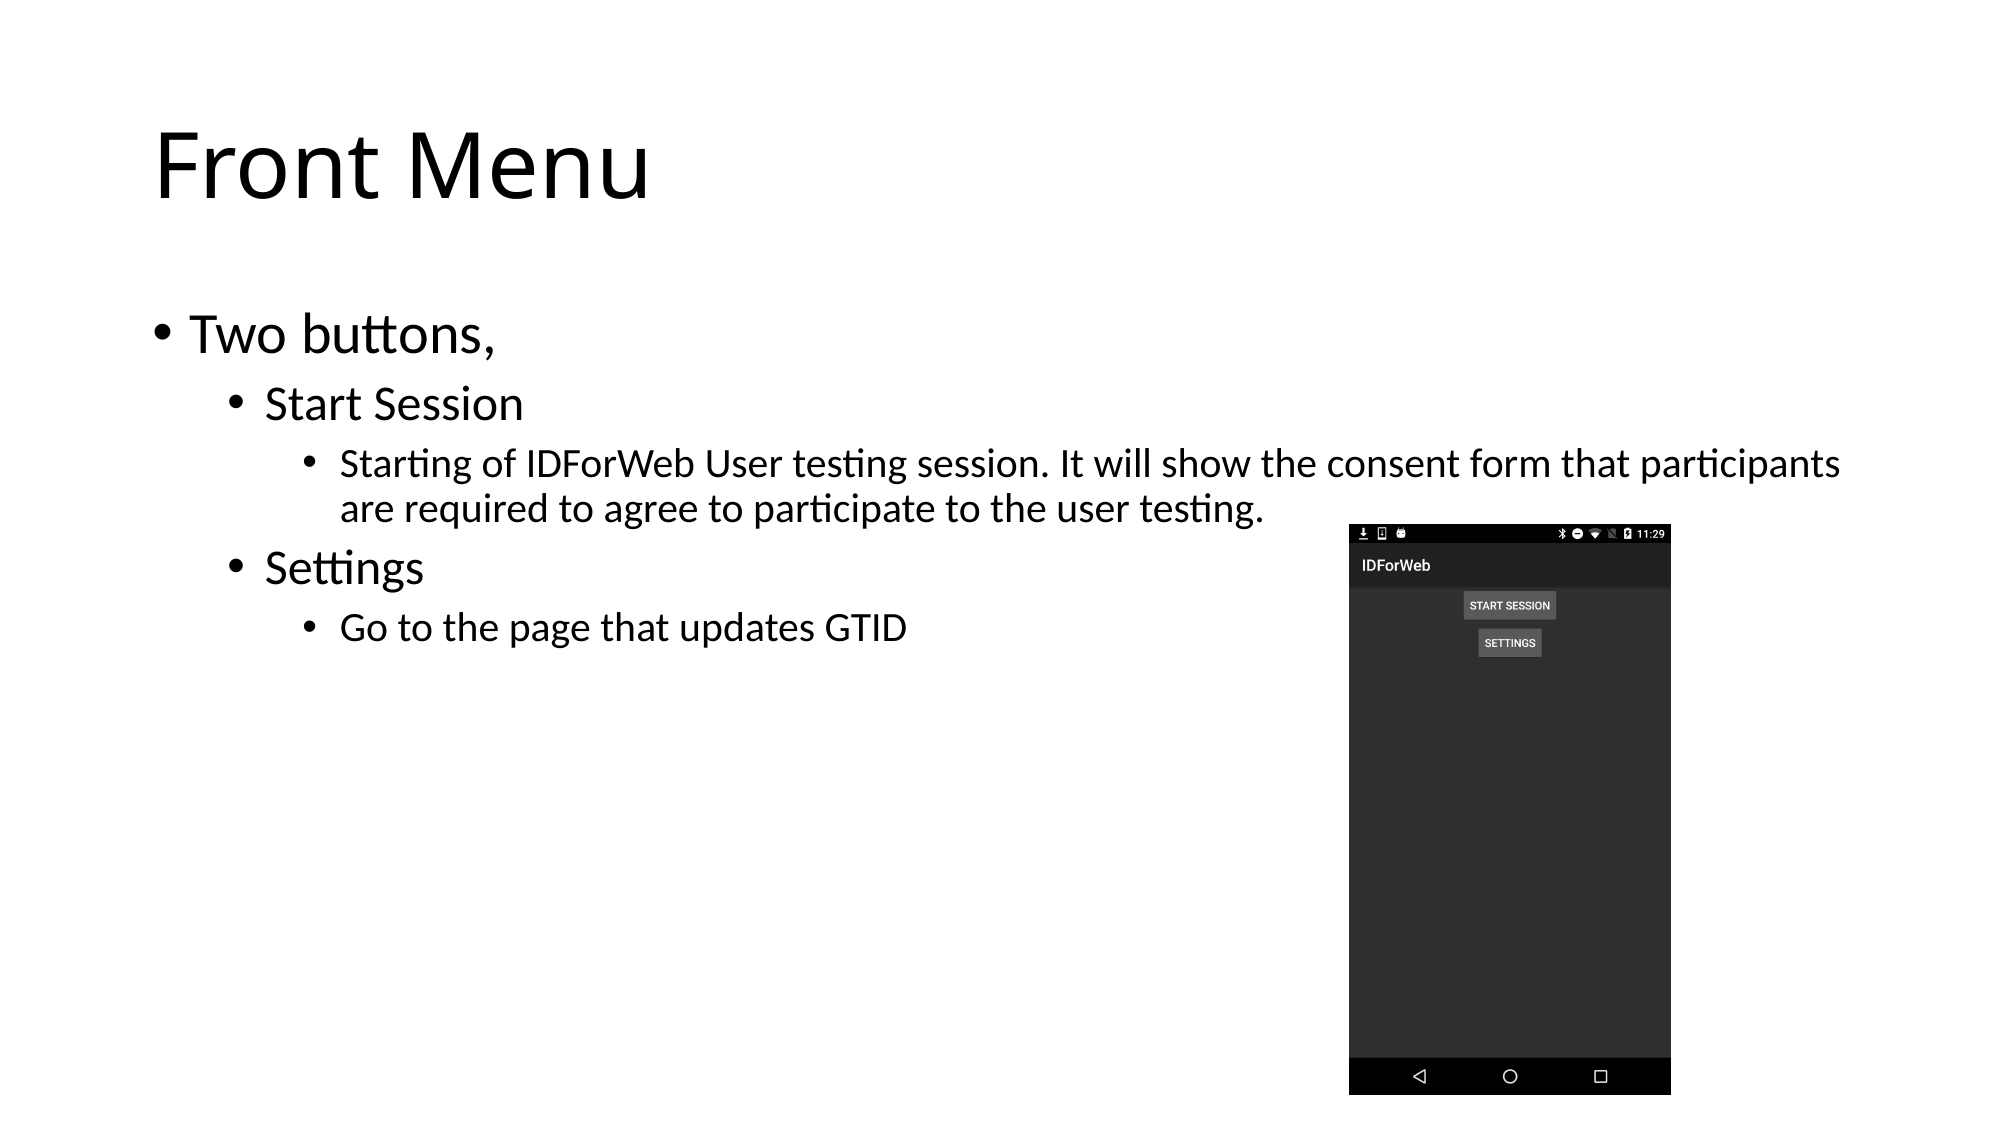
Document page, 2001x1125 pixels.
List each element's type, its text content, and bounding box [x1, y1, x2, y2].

picture [1349, 524, 1671, 1095]
title Front Menu [137, 59, 1863, 278]
list Two buttons, Start Session Starting of IDForWeb User testing session. It will show the consent form that participants are required to agree to participate to the user testing. Settings Go to the page that updates GTID [137, 295, 1863, 1010]
